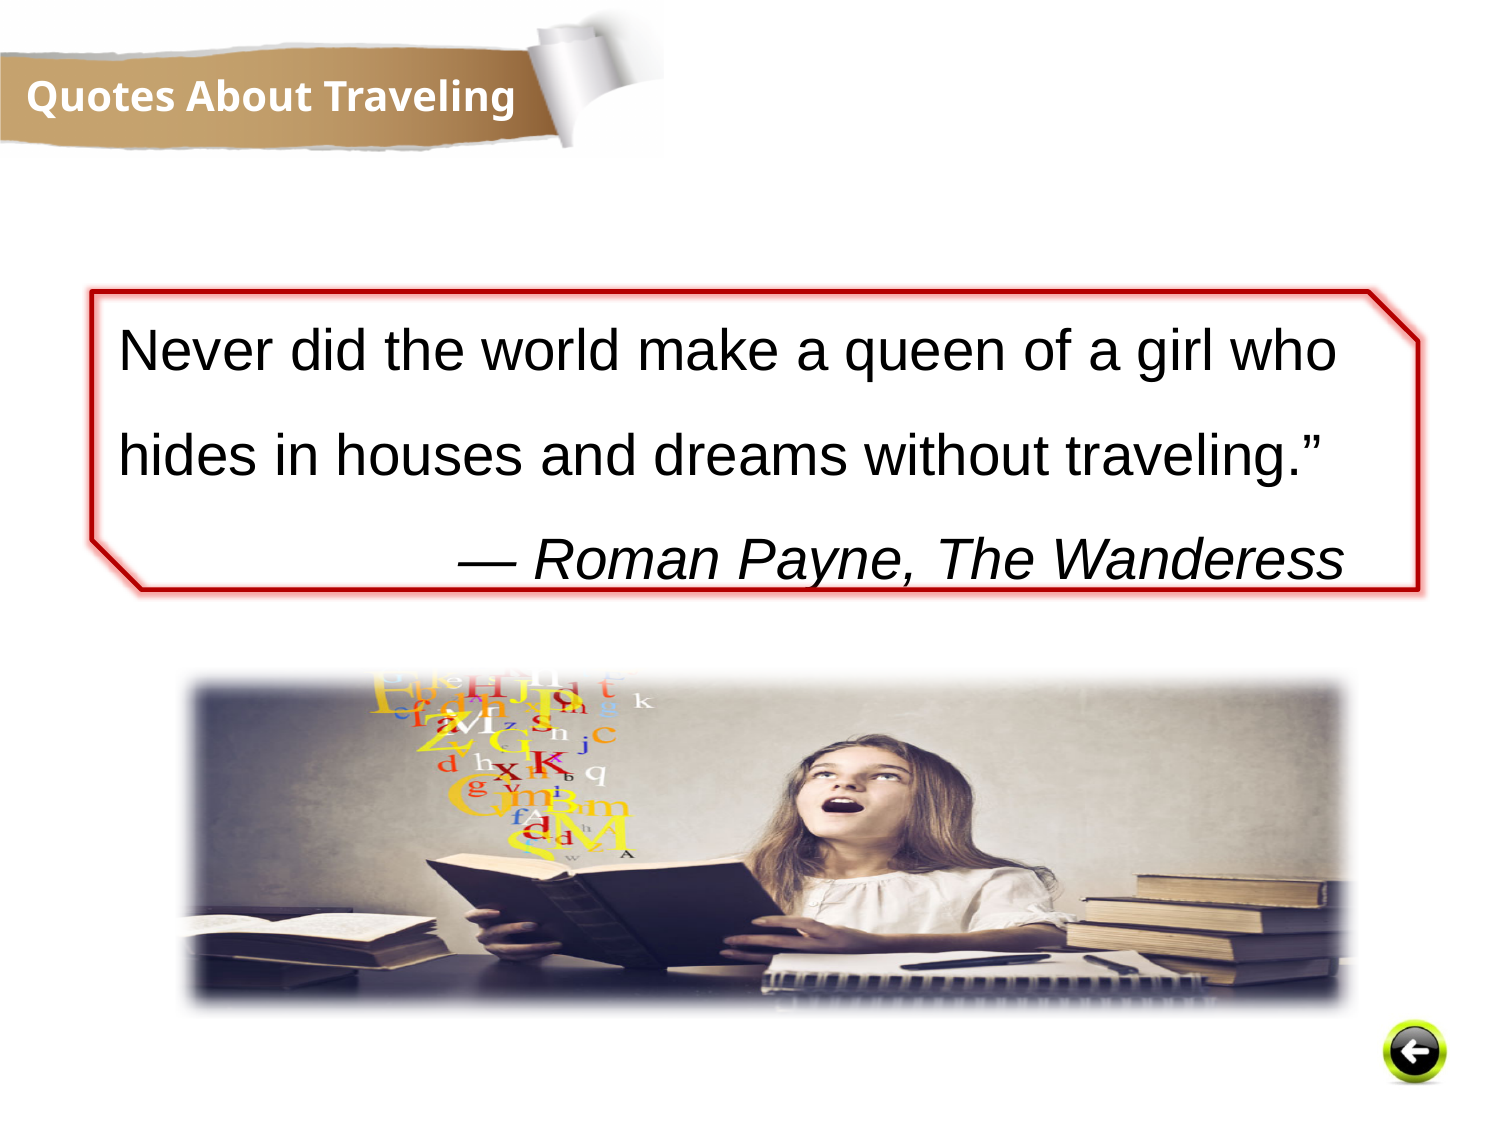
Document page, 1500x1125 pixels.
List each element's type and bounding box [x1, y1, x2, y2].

picture [1377, 1013, 1450, 1090]
text_box [91, 269, 1419, 590]
picture [175, 667, 1359, 1020]
text_box [0, 0, 716, 158]
